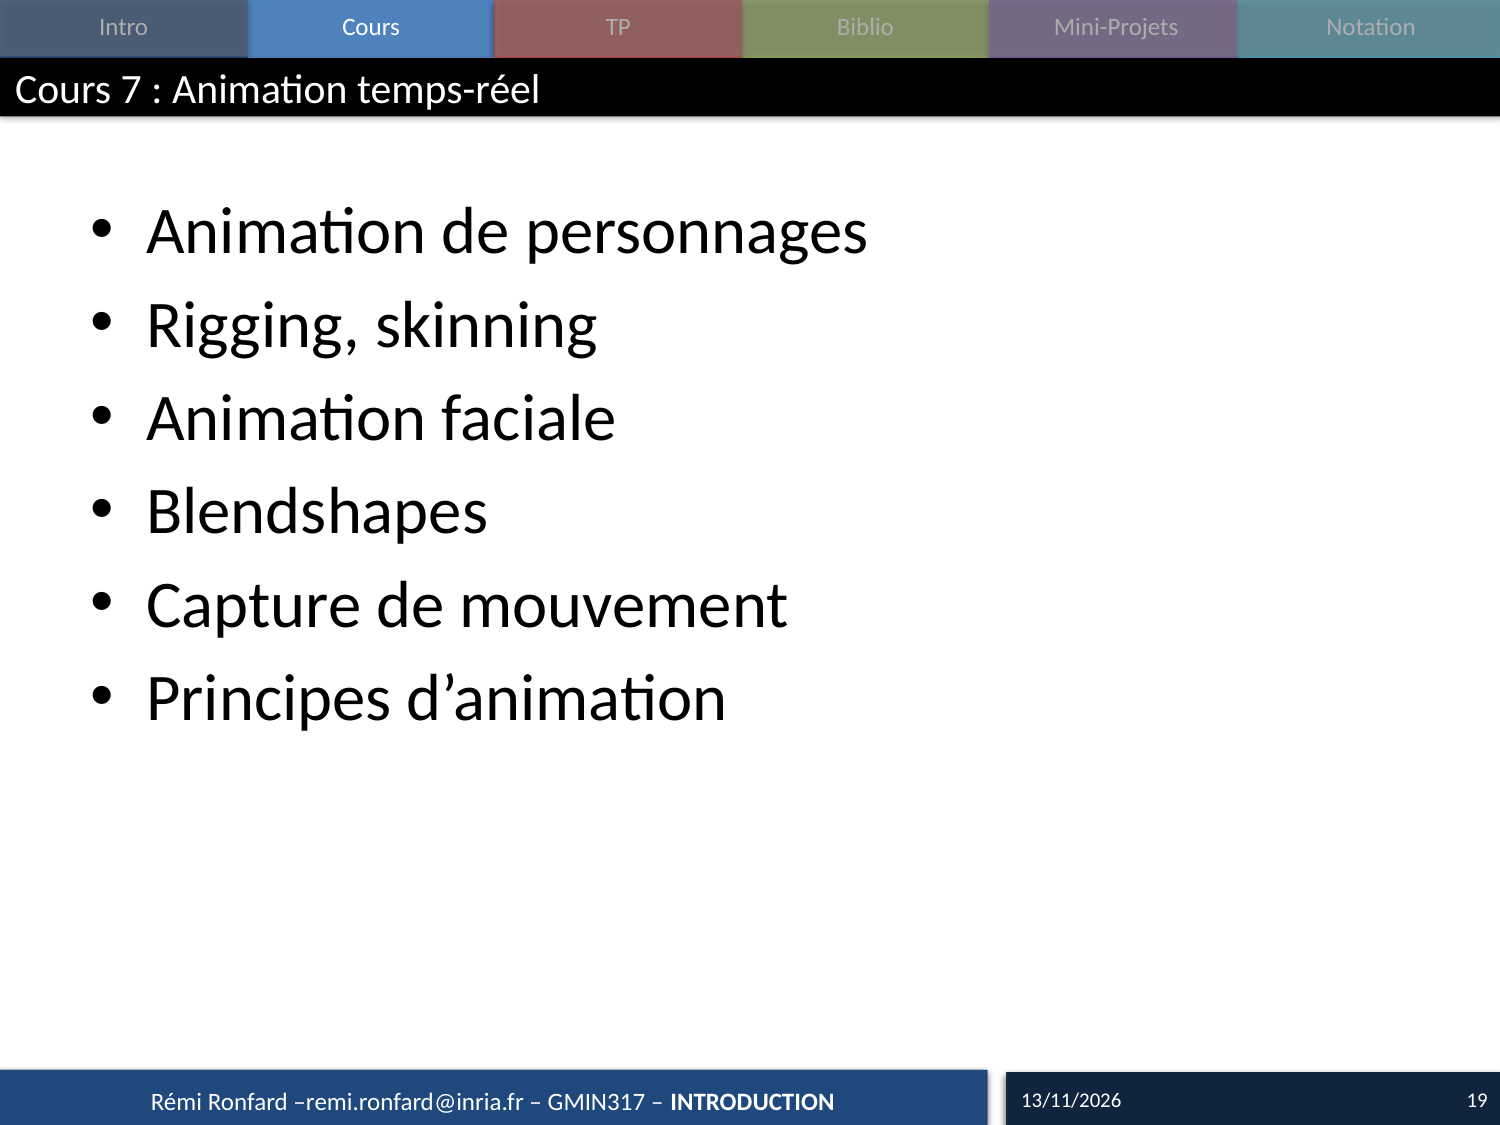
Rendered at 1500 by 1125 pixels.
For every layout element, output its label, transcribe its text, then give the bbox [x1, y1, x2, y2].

slide_number 19 [1153, 1071, 1500, 1125]
title Cours 7 : Animation temps-réel [0, 58, 1500, 117]
footer Rémi Ronfard –remi.ronfard@inria.fr – GMIN317 – INTRODUCTION [0, 1072, 988, 1125]
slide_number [1006, 1070, 1153, 1125]
list Animation de personnages Rigging, skinning Animation faciale Blendshapes Capture de mouvement Principes d’animation [75, 179, 1425, 1005]
